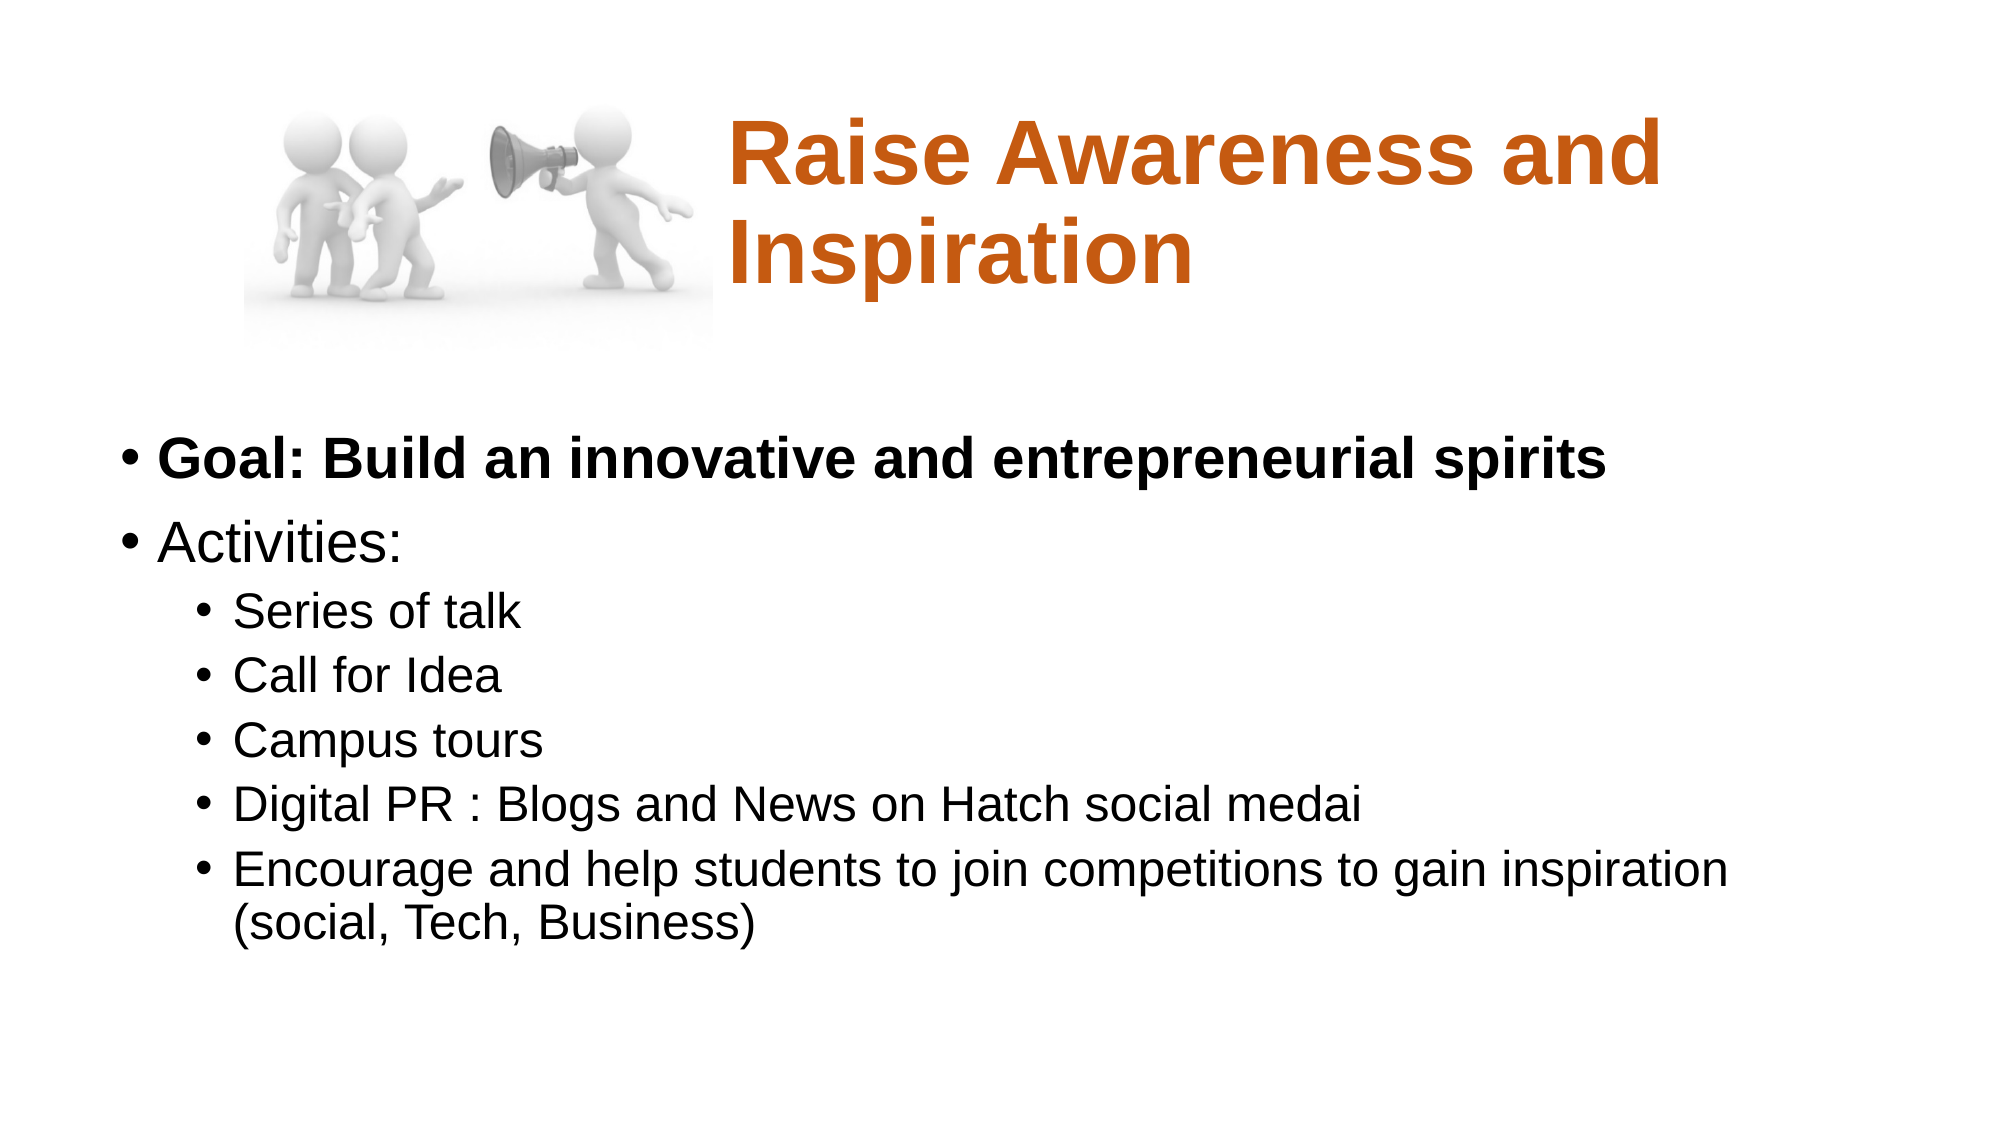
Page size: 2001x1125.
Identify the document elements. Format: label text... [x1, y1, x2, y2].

picture [244, 58, 713, 351]
list Goal: Build an innovative and entrepreneurial spirits Activities: Series of talk Call for Idea Campus tours Digital PR : Blogs and News on Hatch social medai Encourage and help students to join competitions to gain inspiration (social, Tech, Business) [105, 421, 1889, 1125]
title Raise Awareness and Inspiration [713, 95, 1984, 314]
